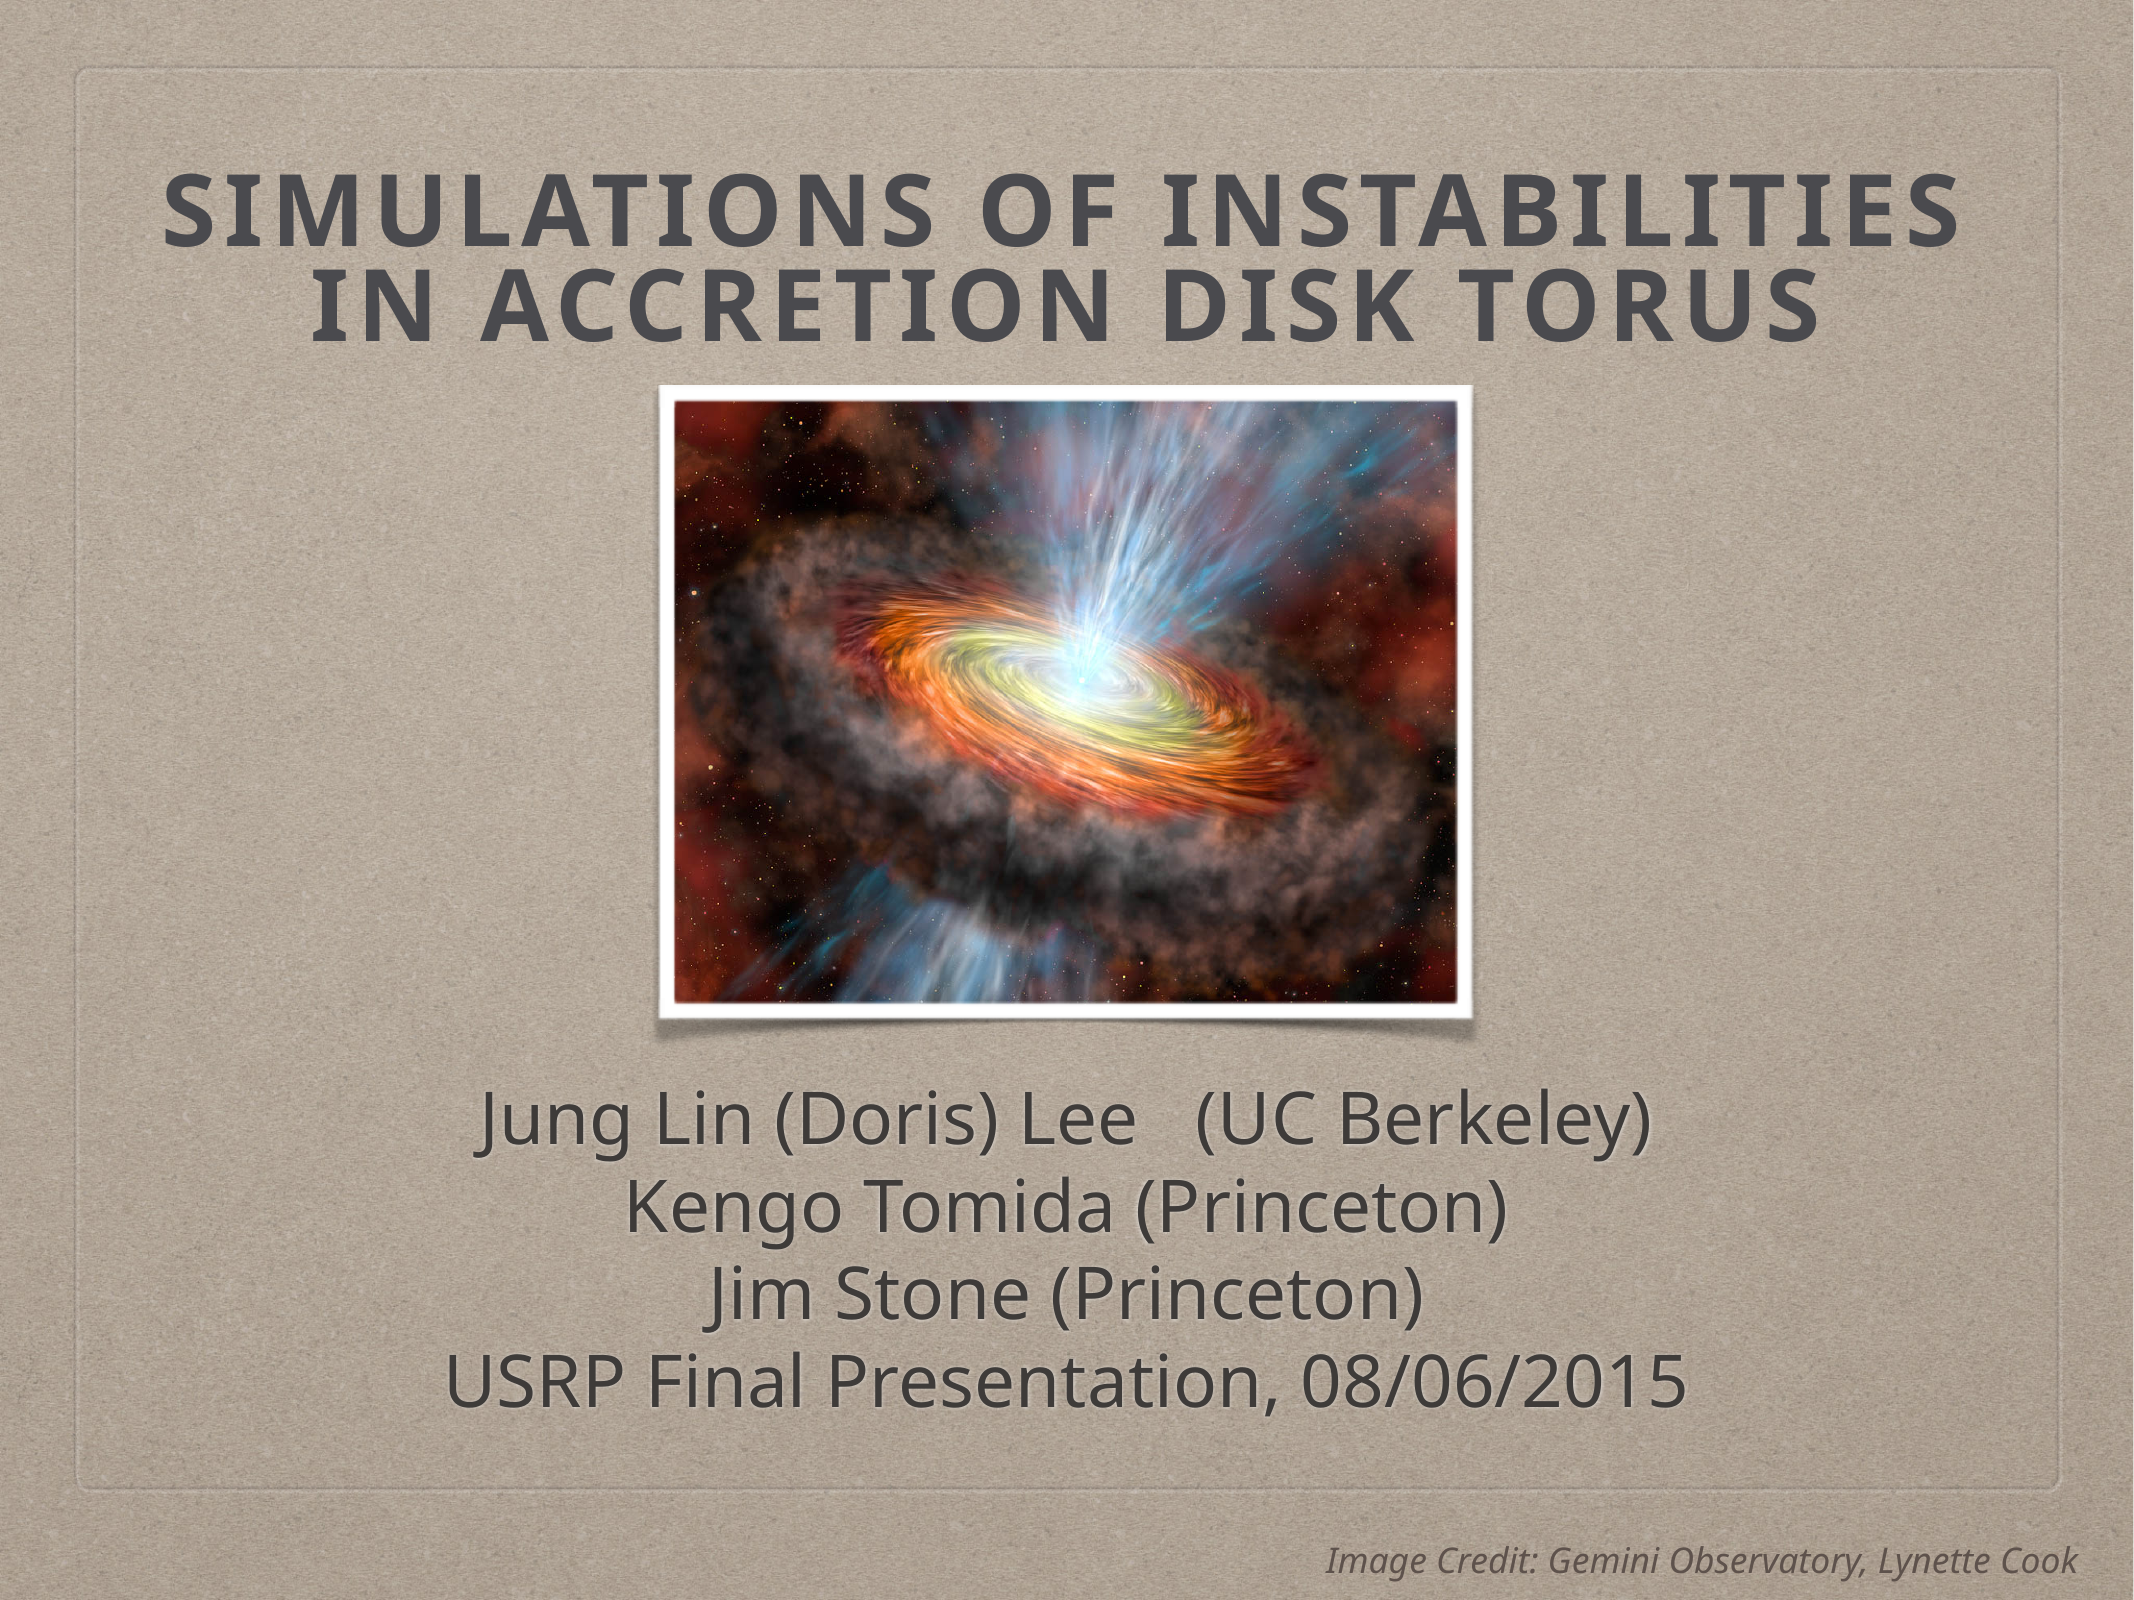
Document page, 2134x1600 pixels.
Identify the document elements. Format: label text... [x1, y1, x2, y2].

text_box Image Credit: Gemini Observatory, Lynette Cook [1261, 1529, 2134, 1589]
title Simulations of instabilities in Accretion disk Torus [149, 54, 1984, 362]
picture [0, 0, 2134, 1600]
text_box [652, 385, 1482, 1048]
list Jung Lin (Doris) Lee (UC Berkeley) Kengo Tomida (Princeton) Jim Stone (Princeton) USRP Final Presentation, 08/06/2015 [408, 1071, 1725, 1504]
